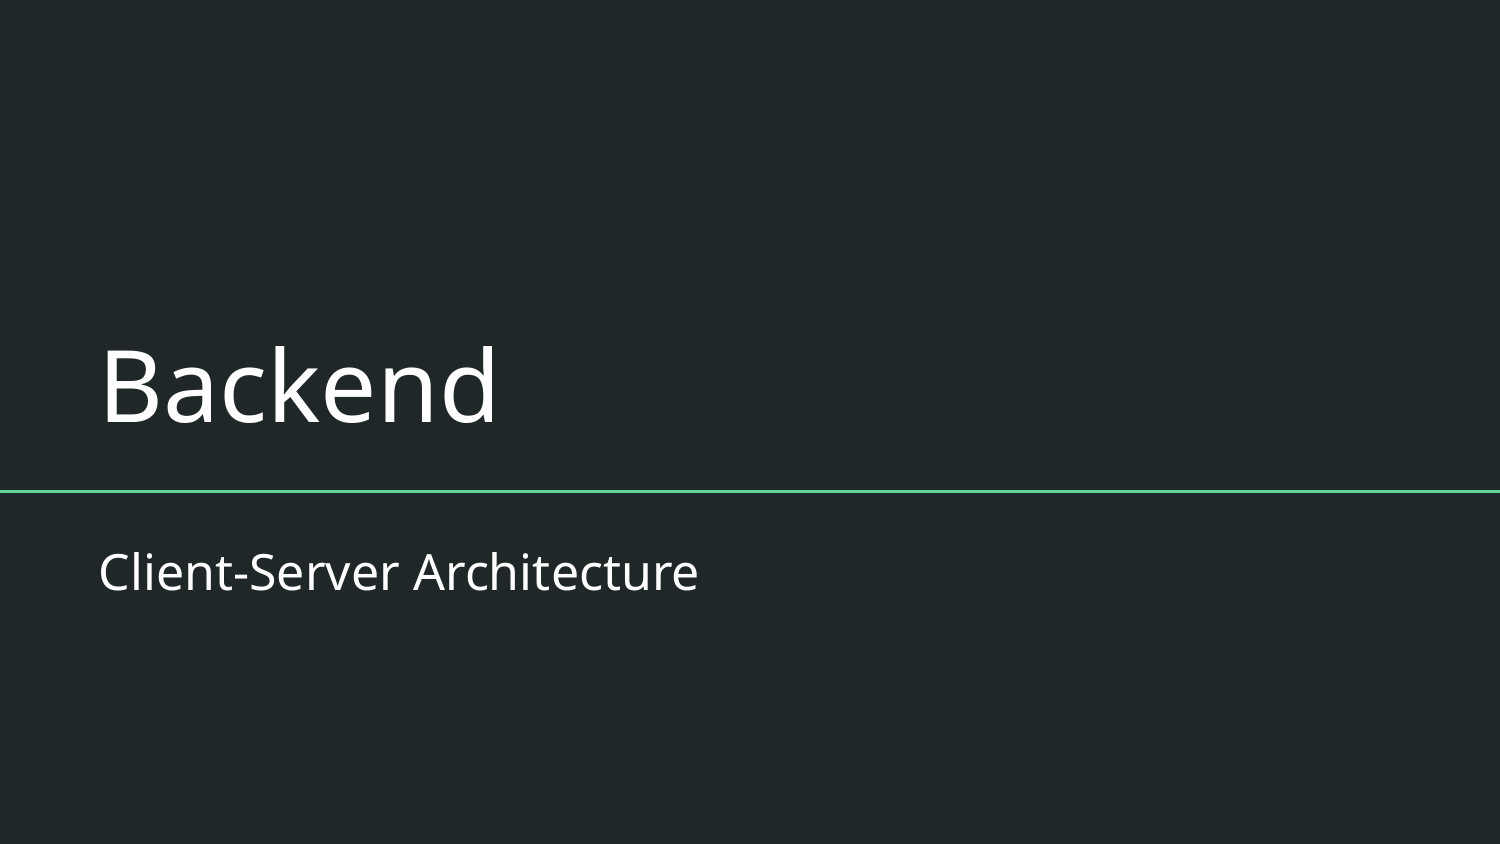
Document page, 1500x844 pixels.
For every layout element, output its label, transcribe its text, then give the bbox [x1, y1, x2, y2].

subtitle Client-Server Architecture [83, 522, 1417, 626]
title Backend [83, 206, 1417, 467]
